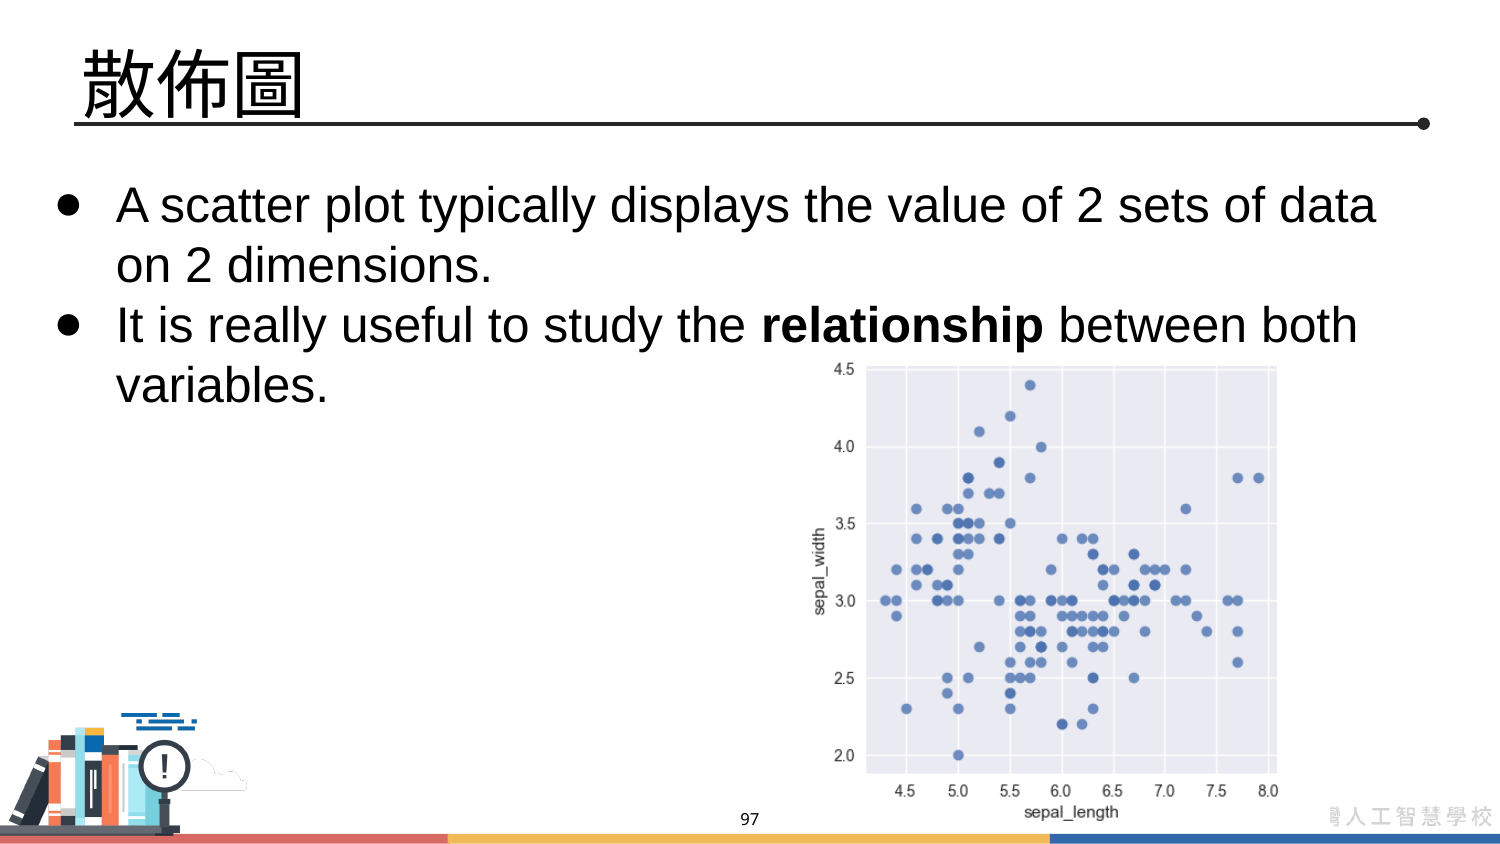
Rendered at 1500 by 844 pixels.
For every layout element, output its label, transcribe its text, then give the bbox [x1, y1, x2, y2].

picture [799, 302, 1330, 832]
picture [0, 713, 247, 836]
slide_number ‹#› [729, 804, 771, 834]
title 散佈圖 [77, 35, 1038, 129]
text_box A scatter plot typically displays the value of 2 sets of data on 2 dimensions. It is really useful to study the relationship between both variables. [25, 157, 1437, 687]
